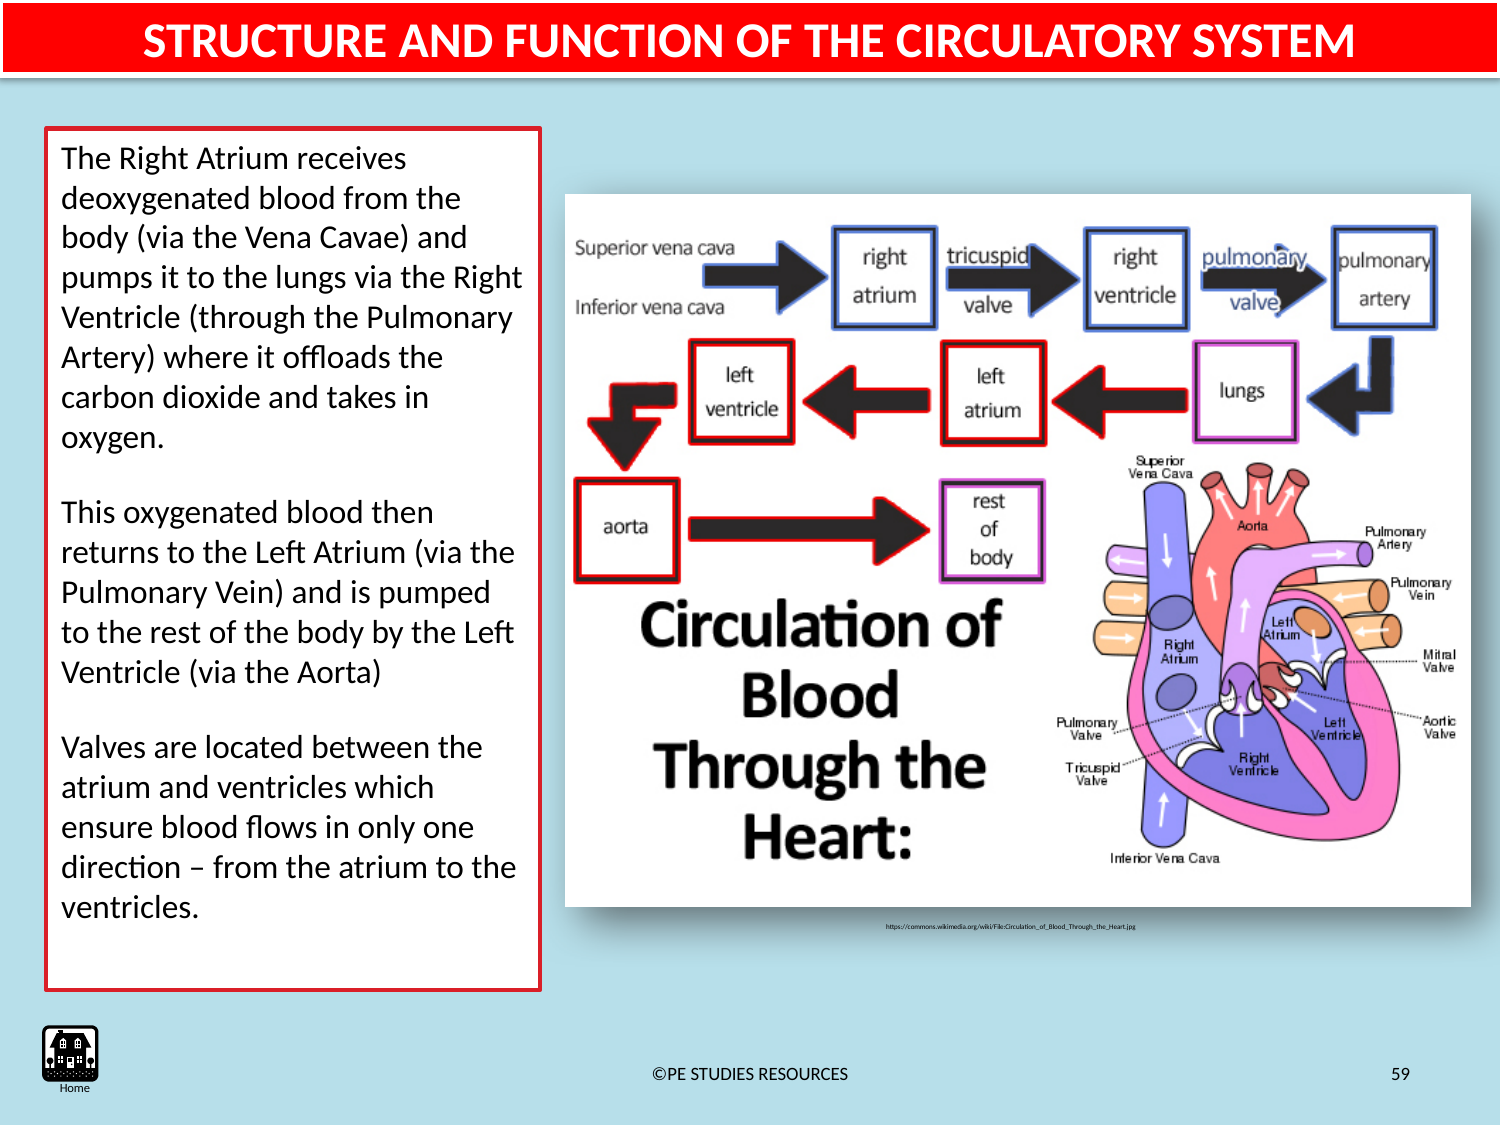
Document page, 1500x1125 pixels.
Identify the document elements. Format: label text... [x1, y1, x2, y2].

picture [565, 193, 1471, 907]
list The Right Atrium receives deoxygenated blood from the body (via the Vena Cavae) and pumps it to the lungs via the Right Ventricle (through the Pulmonary Artery) where it offloads the carbon dioxide and takes in oxygen. This oxygenated blood then returns to the Left Atrium (via the Pulmonary Vein) and is pumped to the rest of the body by the Left Ventricle (via the Aorta) Valves are located between the atrium and ventricles which ensure blood flows in only one direction – from the atrium to the ventricles. [44, 126, 542, 992]
text_box 59 [1074, 1042, 1425, 1103]
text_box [23, 1024, 127, 1103]
footer ©PE STUDIES RESOURCES [512, 1042, 988, 1103]
text_box Structure and function of The CIRCULATORY system [0, 0, 1500, 78]
text_box https://commons.wikimedia.org/wiki/File:Circulation_of_Blood_Through_the_Heart.jpg [871, 915, 1166, 939]
